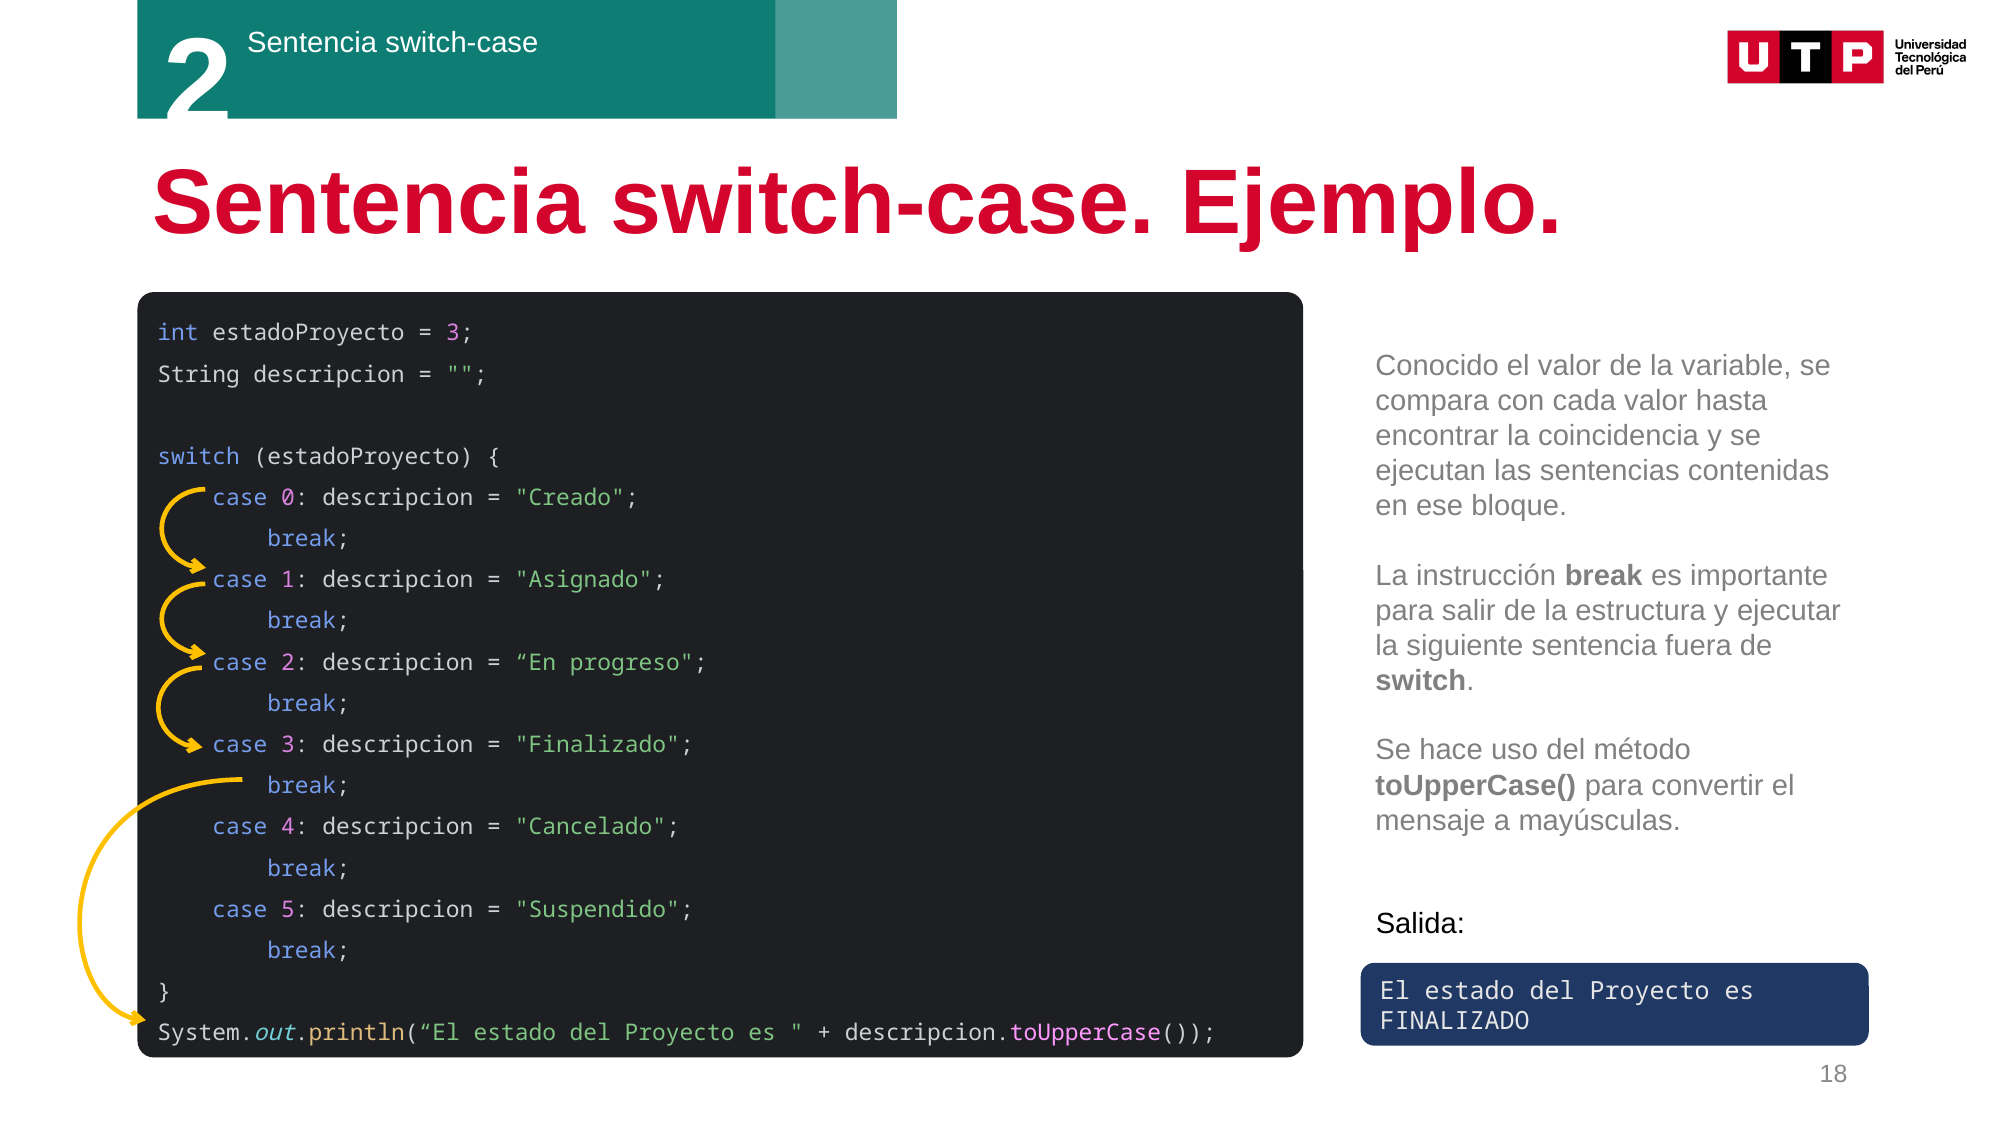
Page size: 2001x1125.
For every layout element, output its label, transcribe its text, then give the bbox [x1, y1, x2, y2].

slide_number 18 [1412, 1044, 1863, 1103]
text_box Salida: [1361, 896, 1481, 947]
text_box El estado del Proyecto es FINALIZADO [1360, 962, 1869, 1046]
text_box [137, 0, 898, 161]
text_box int estadoProyecto = 3; String descripcion = ""; switch (estadoProyecto) { case 0: descripcion = "Creado"; break; case 1: descripcion = "Asignado"; break; case 2: descripcion = “En progreso"; break; case 3: descripcion = "Finalizado"; break; case 4: descripcion = "Cancelado"; break; case 5: descripcion = "Suspendido"; break; } System.out.println(“El estado del Proyecto es " + descripcion.toUpperCase()); [137, 292, 1304, 1058]
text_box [82, 488, 249, 1021]
title Sentencia switch-case. Ejemplo. [137, 139, 1863, 269]
text_box Conocido el valor de la variable, se compara con cada valor hasta encontrar la coincidencia y se ejecutan las sentencias contenidas en ese bloque. La instrucción break es importante para salir de la estructura y ejecutar la siguiente sentencia fuera de switch. Se hace uso del método toUpperCase() para convertir el mensaje a mayúsculas. [1360, 338, 1869, 844]
picture [1716, 22, 1973, 89]
